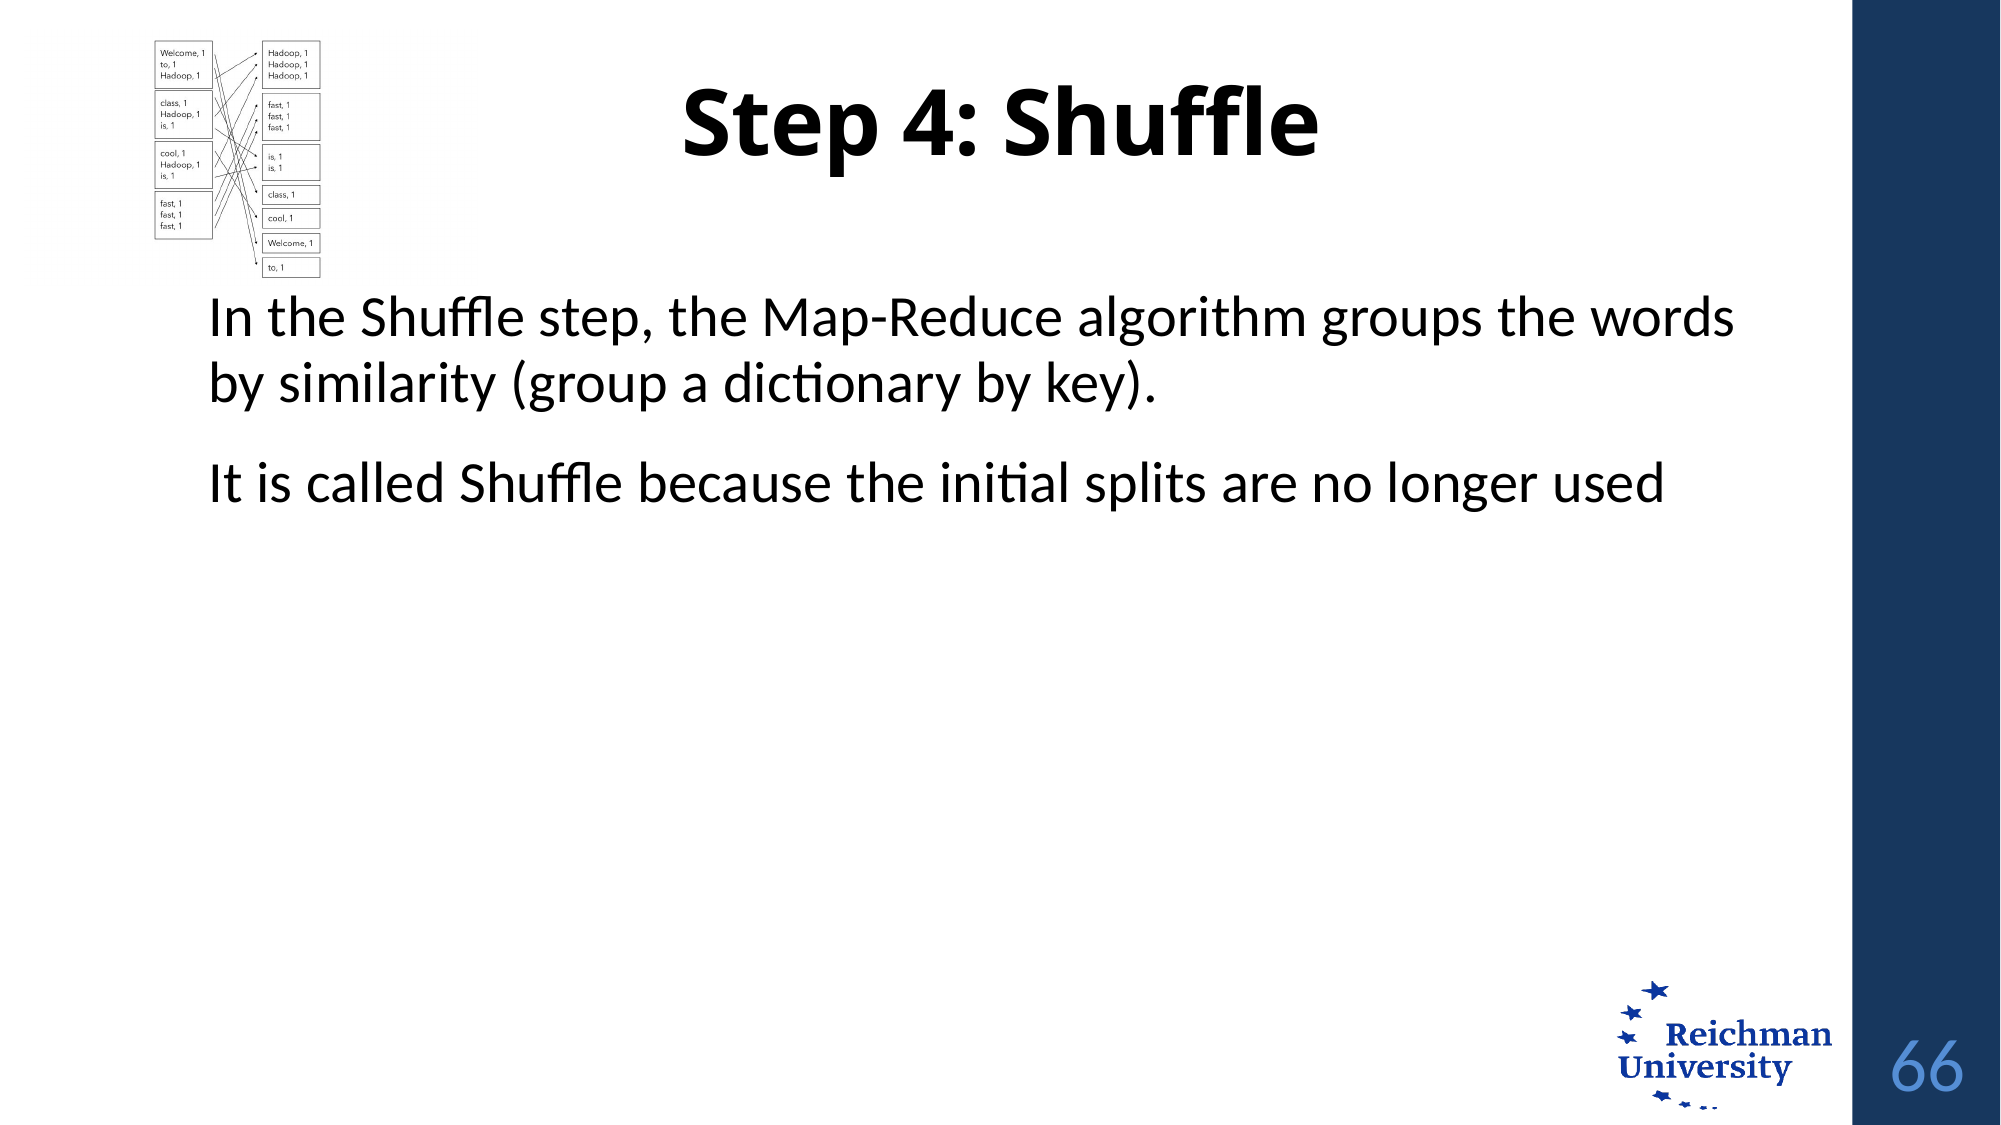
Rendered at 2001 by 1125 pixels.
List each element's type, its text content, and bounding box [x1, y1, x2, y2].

picture [1616, 981, 1832, 1110]
slide_number 66 [1852, 1012, 2000, 1110]
picture [24, 29, 479, 286]
list In the Shuffle step, the Map-Reduce algorithm groups the words by similarity (group a dictionary by key). It is called Shuffle because the initial splits are no longer used [193, 275, 1784, 1052]
title Step 4: Shuffle [485, 60, 1797, 183]
